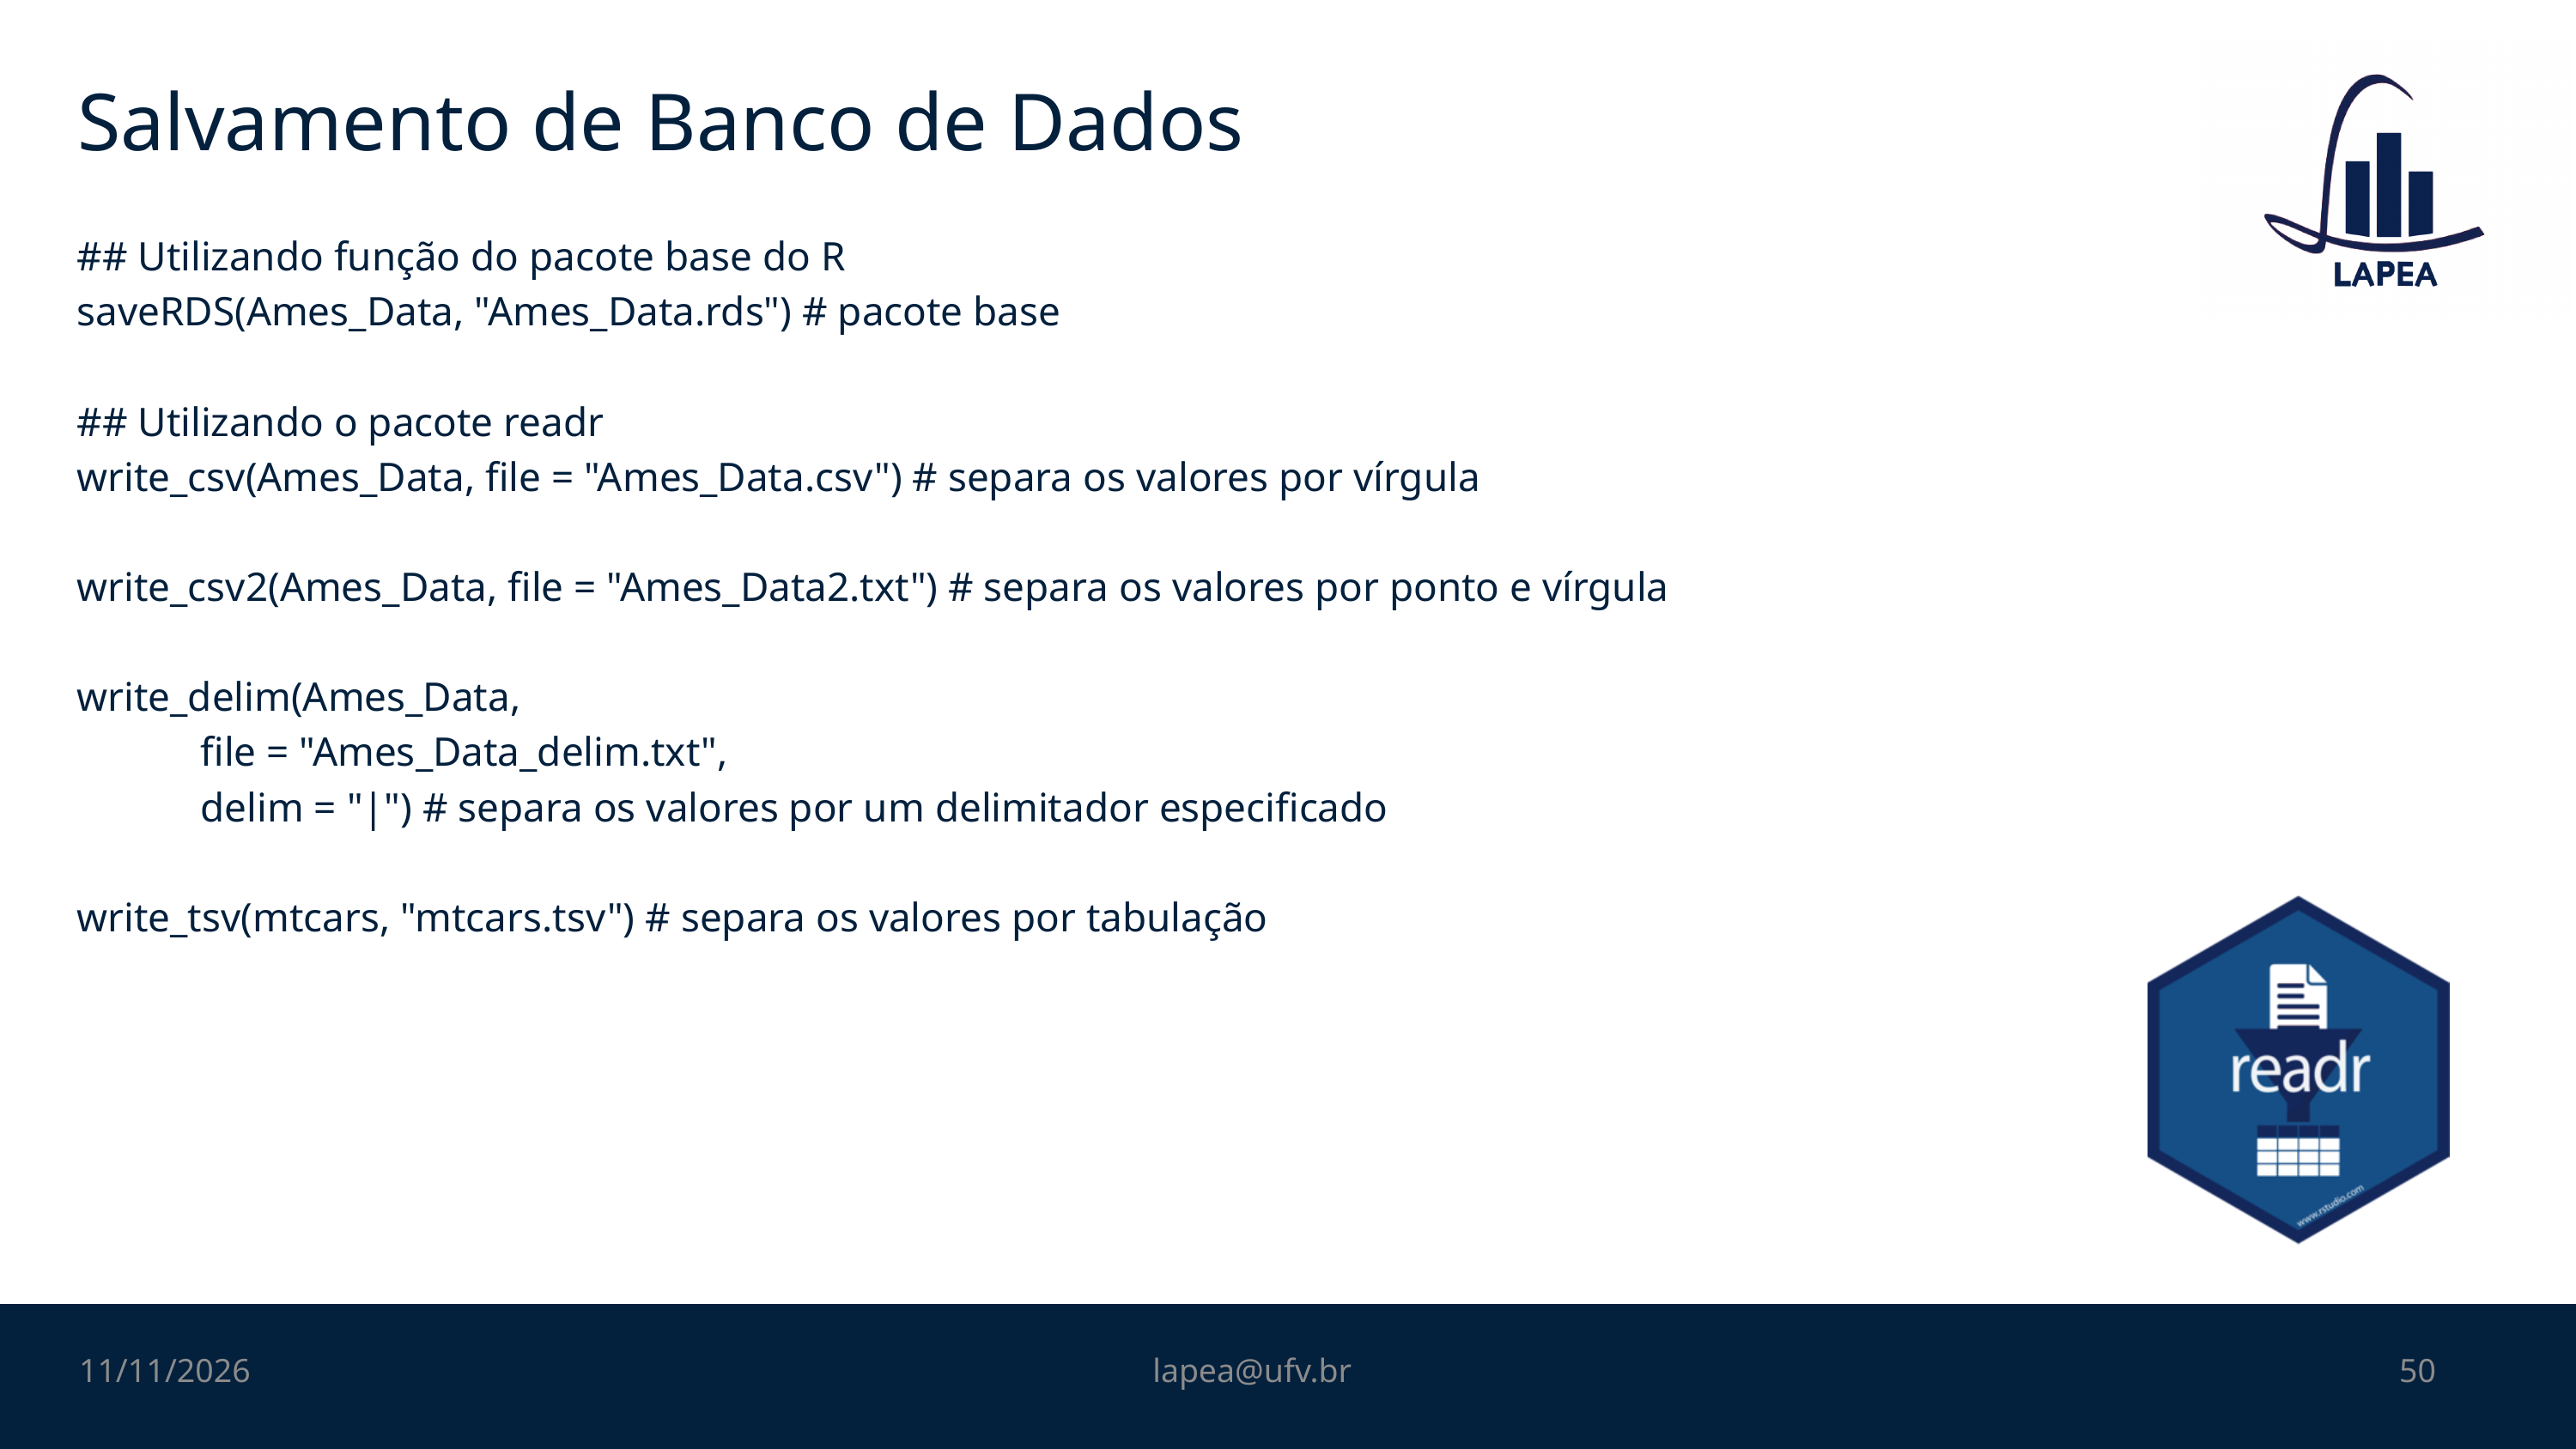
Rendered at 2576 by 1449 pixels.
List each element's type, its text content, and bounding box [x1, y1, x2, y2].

picture [2148, 895, 2450, 1245]
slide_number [66, 1346, 368, 1398]
title Salvamento de Banco de Dados [64, 39, 2190, 200]
picture [2200, 40, 2571, 318]
list ## Utilizando função do pacote base do R saveRDS(Ames_Data, "Ames_Data.rds") # pacote base ## Utilizando o pacote readr write_csv(Ames_Data, file = "Ames_Data.csv") # separa os valores por vírgula write_csv2(Ames_Data, file = "Ames_Data2.txt") # separa os valores por ponto e vírgula write_delim(Ames_Data, file = "Ames_Data_delim.txt", delim = "|") # separa os valores por um delimitador especificado write_tsv(mtcars, "mtcars.tsv") # separa os valores por tabulação [64, 225, 2190, 1279]
footer lapea@ufv.br [410, 1346, 2095, 1398]
slide_number 50 [2148, 1346, 2450, 1398]
